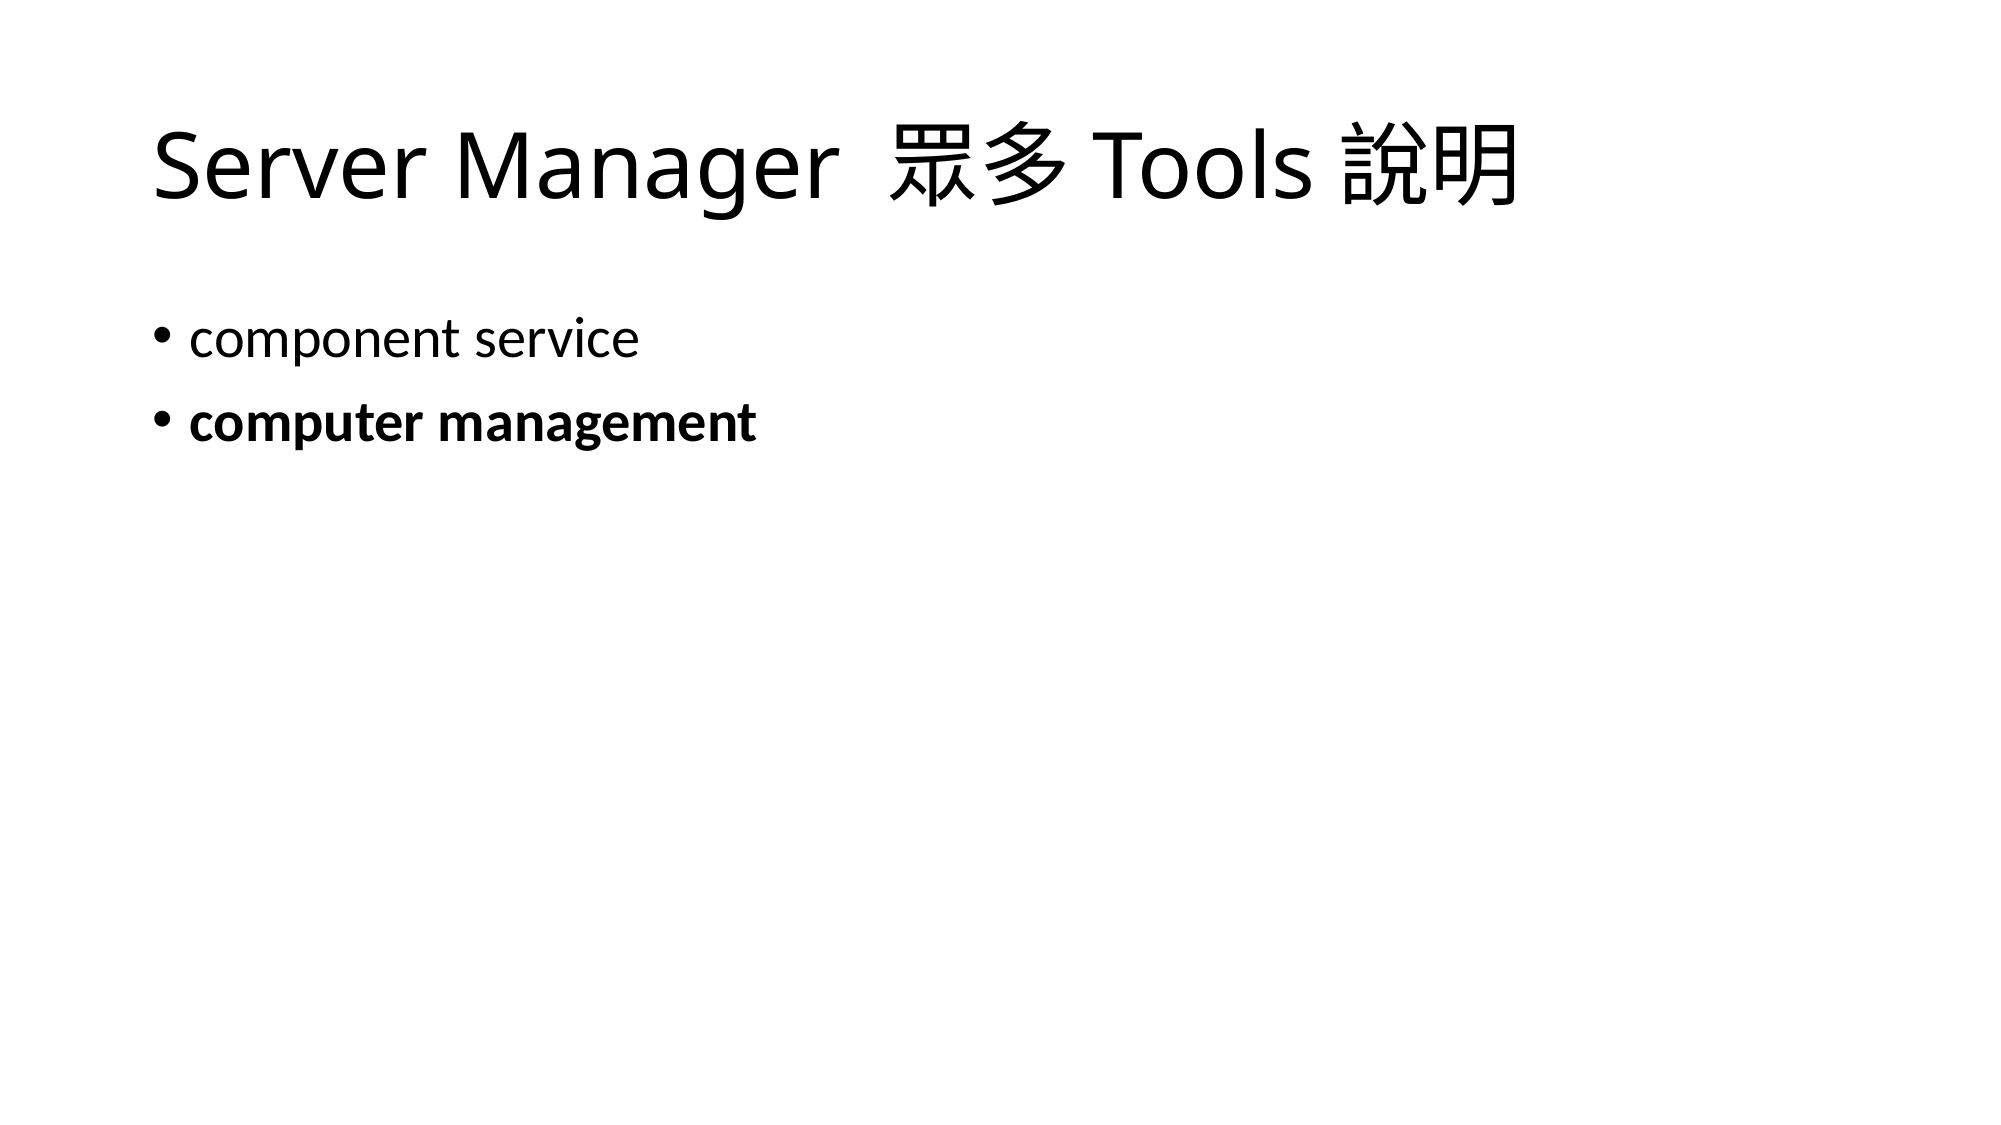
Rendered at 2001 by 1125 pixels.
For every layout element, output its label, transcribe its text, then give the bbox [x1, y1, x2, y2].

title Server Manager 眾多Tools說明 [137, 59, 1863, 278]
list component service computer management [137, 299, 1863, 1014]
